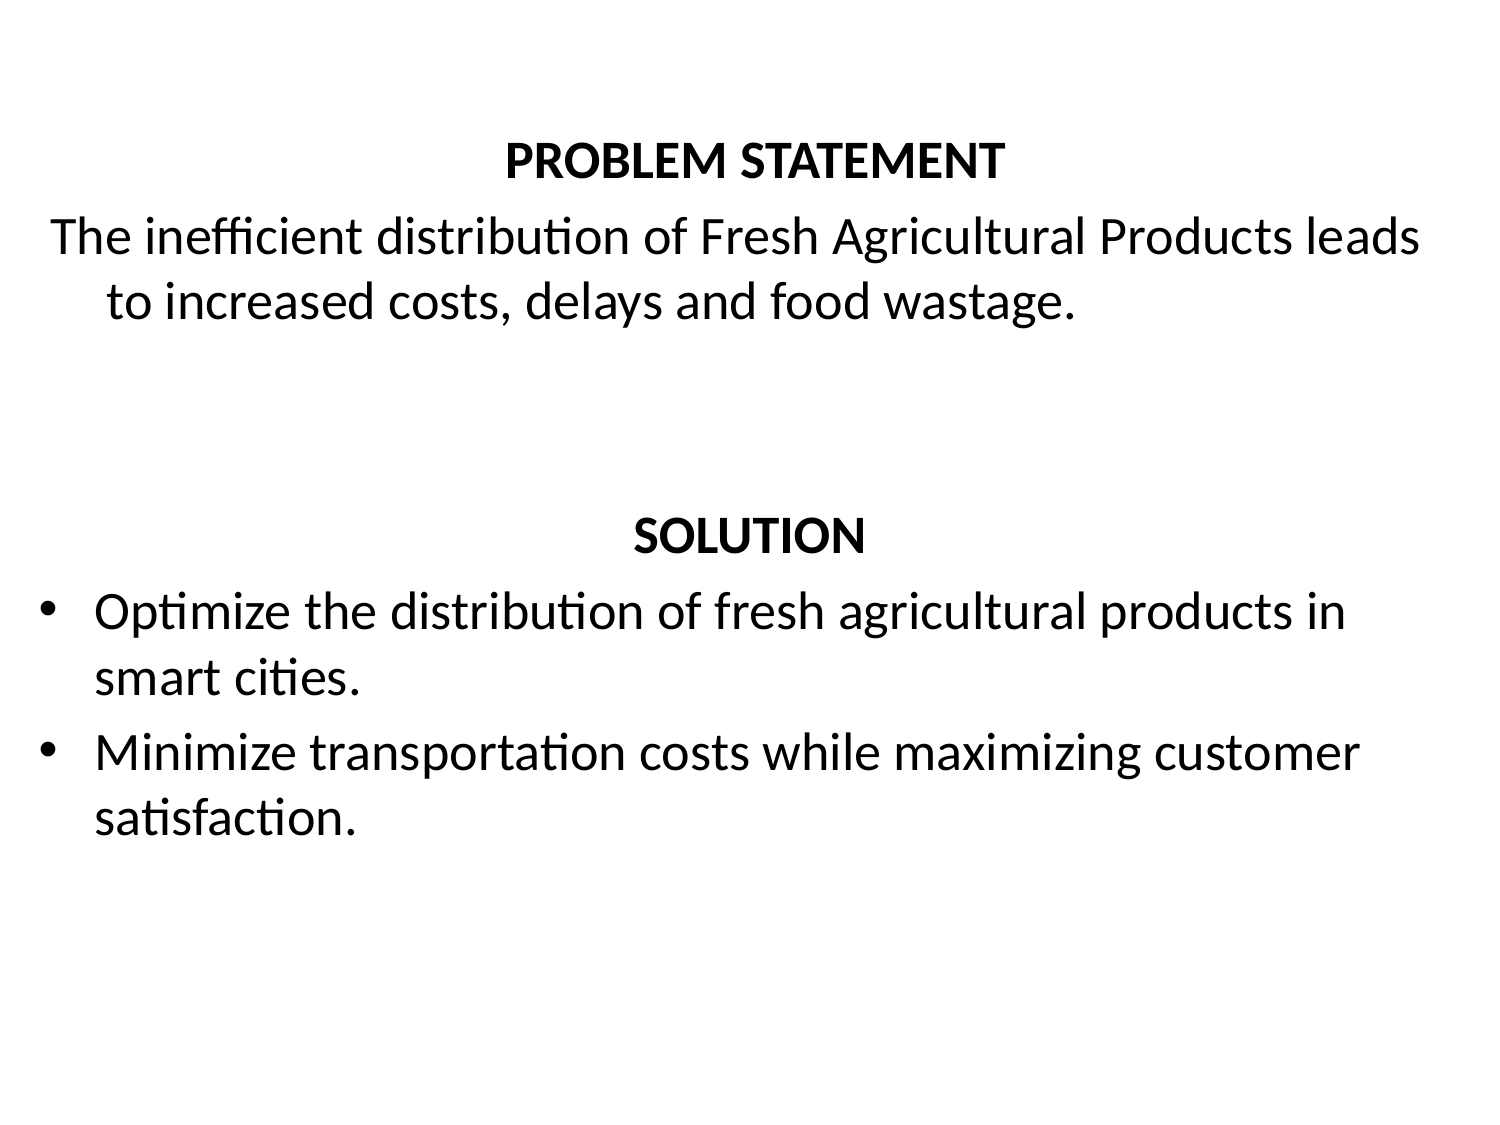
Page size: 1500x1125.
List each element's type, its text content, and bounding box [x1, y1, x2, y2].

list PROBLEM STATEMENT The inefficient distribution of Fresh Agricultural Products leads to increased costs, delays and food wastage. [35, 117, 1477, 422]
list SOLUTION Optimize the distribution of fresh agricultural products in smart cities. Minimize transportation costs while maximizing customer satisfaction. [23, 492, 1477, 903]
